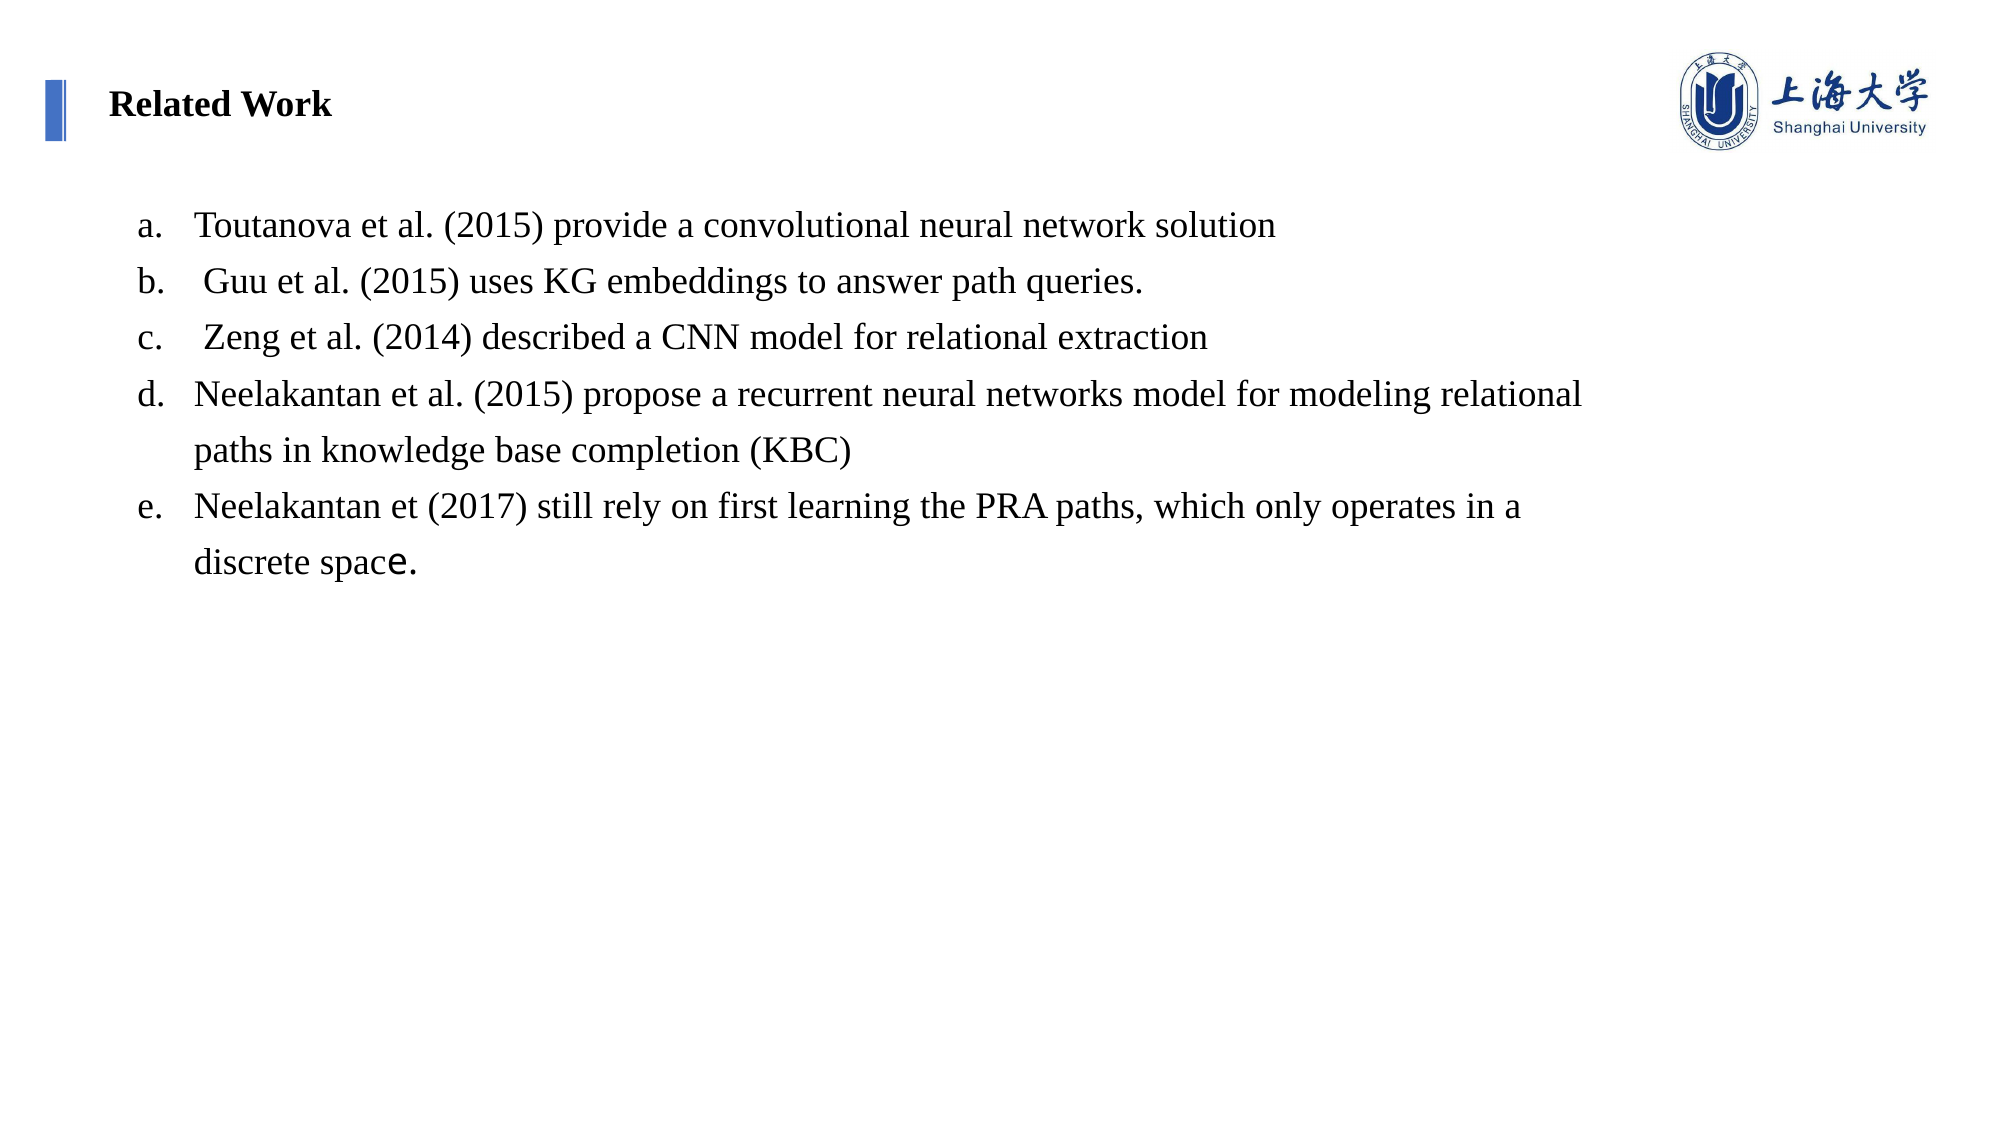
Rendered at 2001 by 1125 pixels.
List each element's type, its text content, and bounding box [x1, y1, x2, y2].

picture [1669, 49, 1936, 153]
text_box Toutanova et al. (2015) provide a convolutional neural network solution Guu et al. (2015) uses KG embeddings to answer path queries. Zeng et al. (2014) described a CNN model for relational extraction Neelakantan et al. (2015) propose a recurrent neural networks model for modeling relational paths in knowledge base completion (KBC) Neelakantan et (2017) still rely on first learning the PRA paths, which only operates in a discrete space. [122, 181, 1608, 635]
list Related Work [94, 76, 1447, 146]
